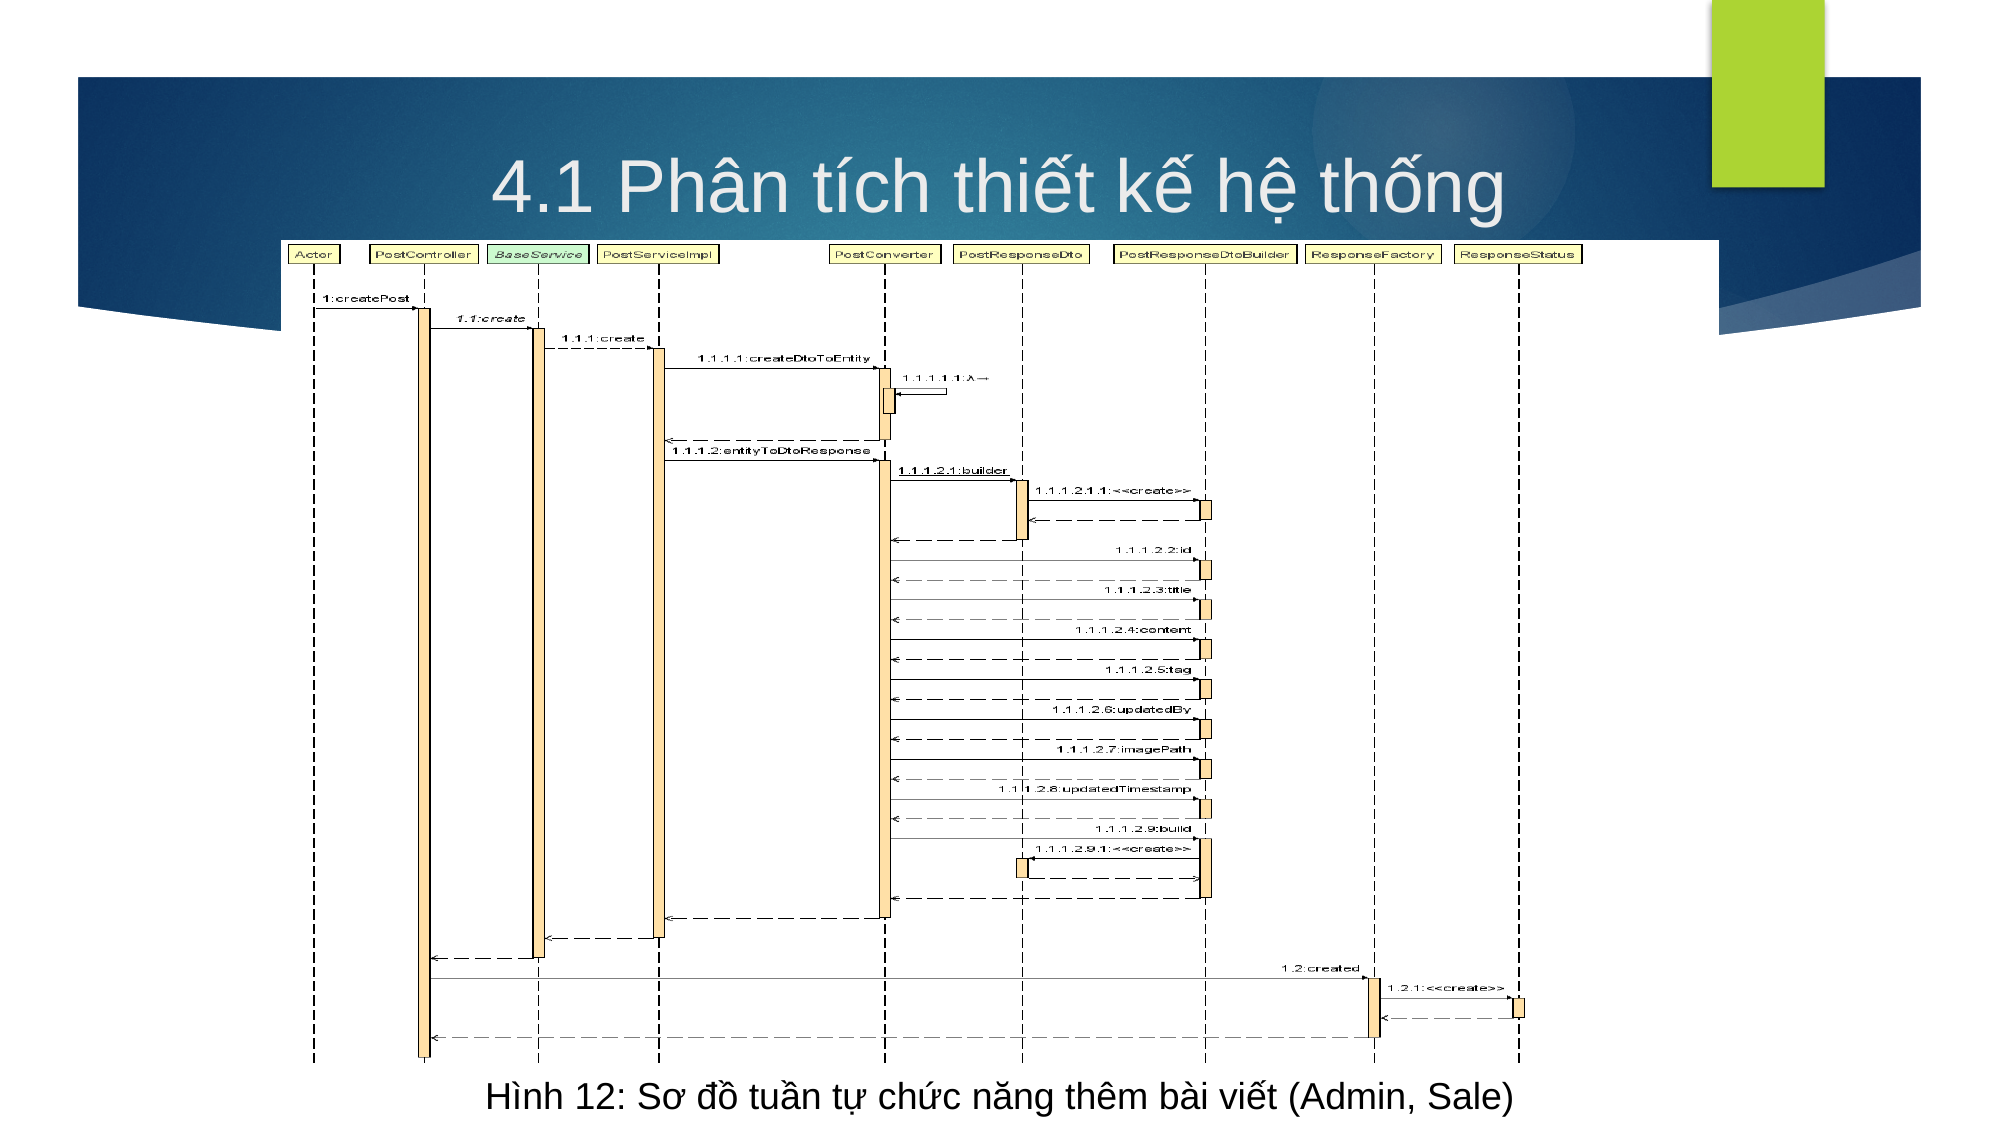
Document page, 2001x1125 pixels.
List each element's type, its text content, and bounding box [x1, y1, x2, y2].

picture [281, 239, 1719, 1066]
text_box Hình 12: Sơ đồ tuần tự chức năng thêm bài viết (Admin, Sale) [421, 1075, 1579, 1125]
title 4.1 Phân tích thiết kế hệ thống [281, 124, 1719, 239]
